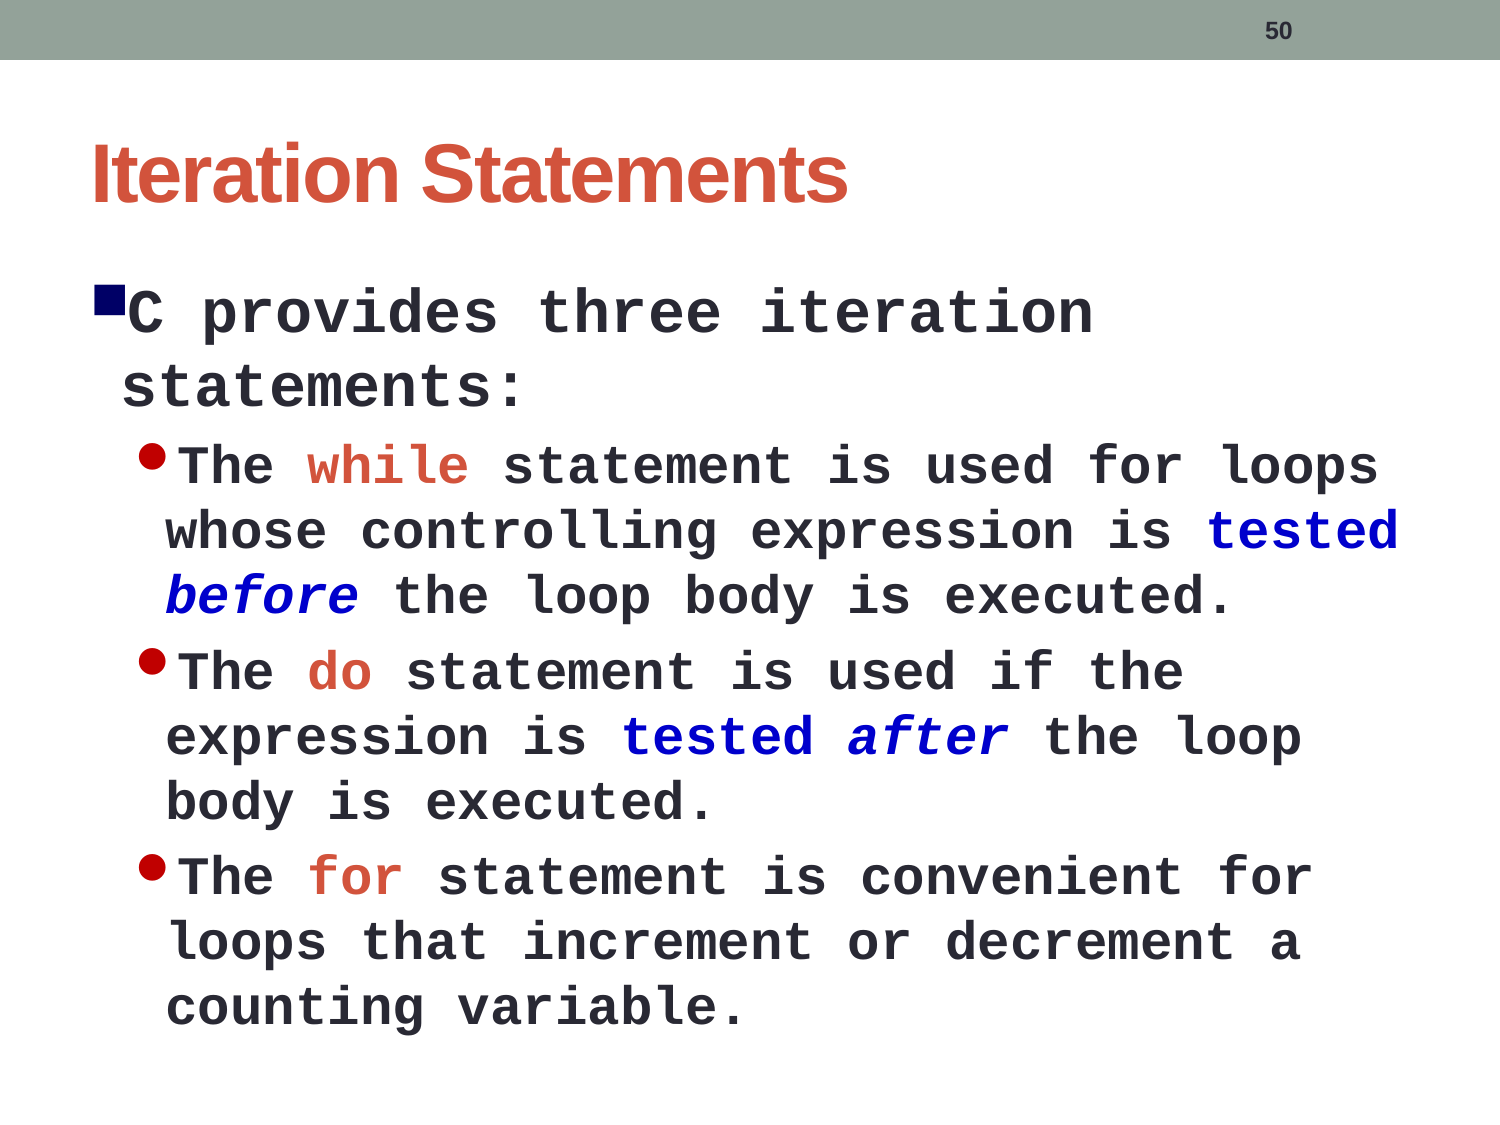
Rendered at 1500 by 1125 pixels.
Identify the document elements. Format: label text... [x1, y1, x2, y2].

list C provides three iteration statements: The while statement is used for loops whose controlling expression is tested before the loop body is executed. The do statement is used if the expression is tested after the loop body is executed. The for statement is convenient for loops that increment or decrement a counting variable. [75, 262, 1425, 1063]
title Iteration Statements [75, 87, 1425, 250]
slide_number 50 [1250, 3, 1425, 57]
